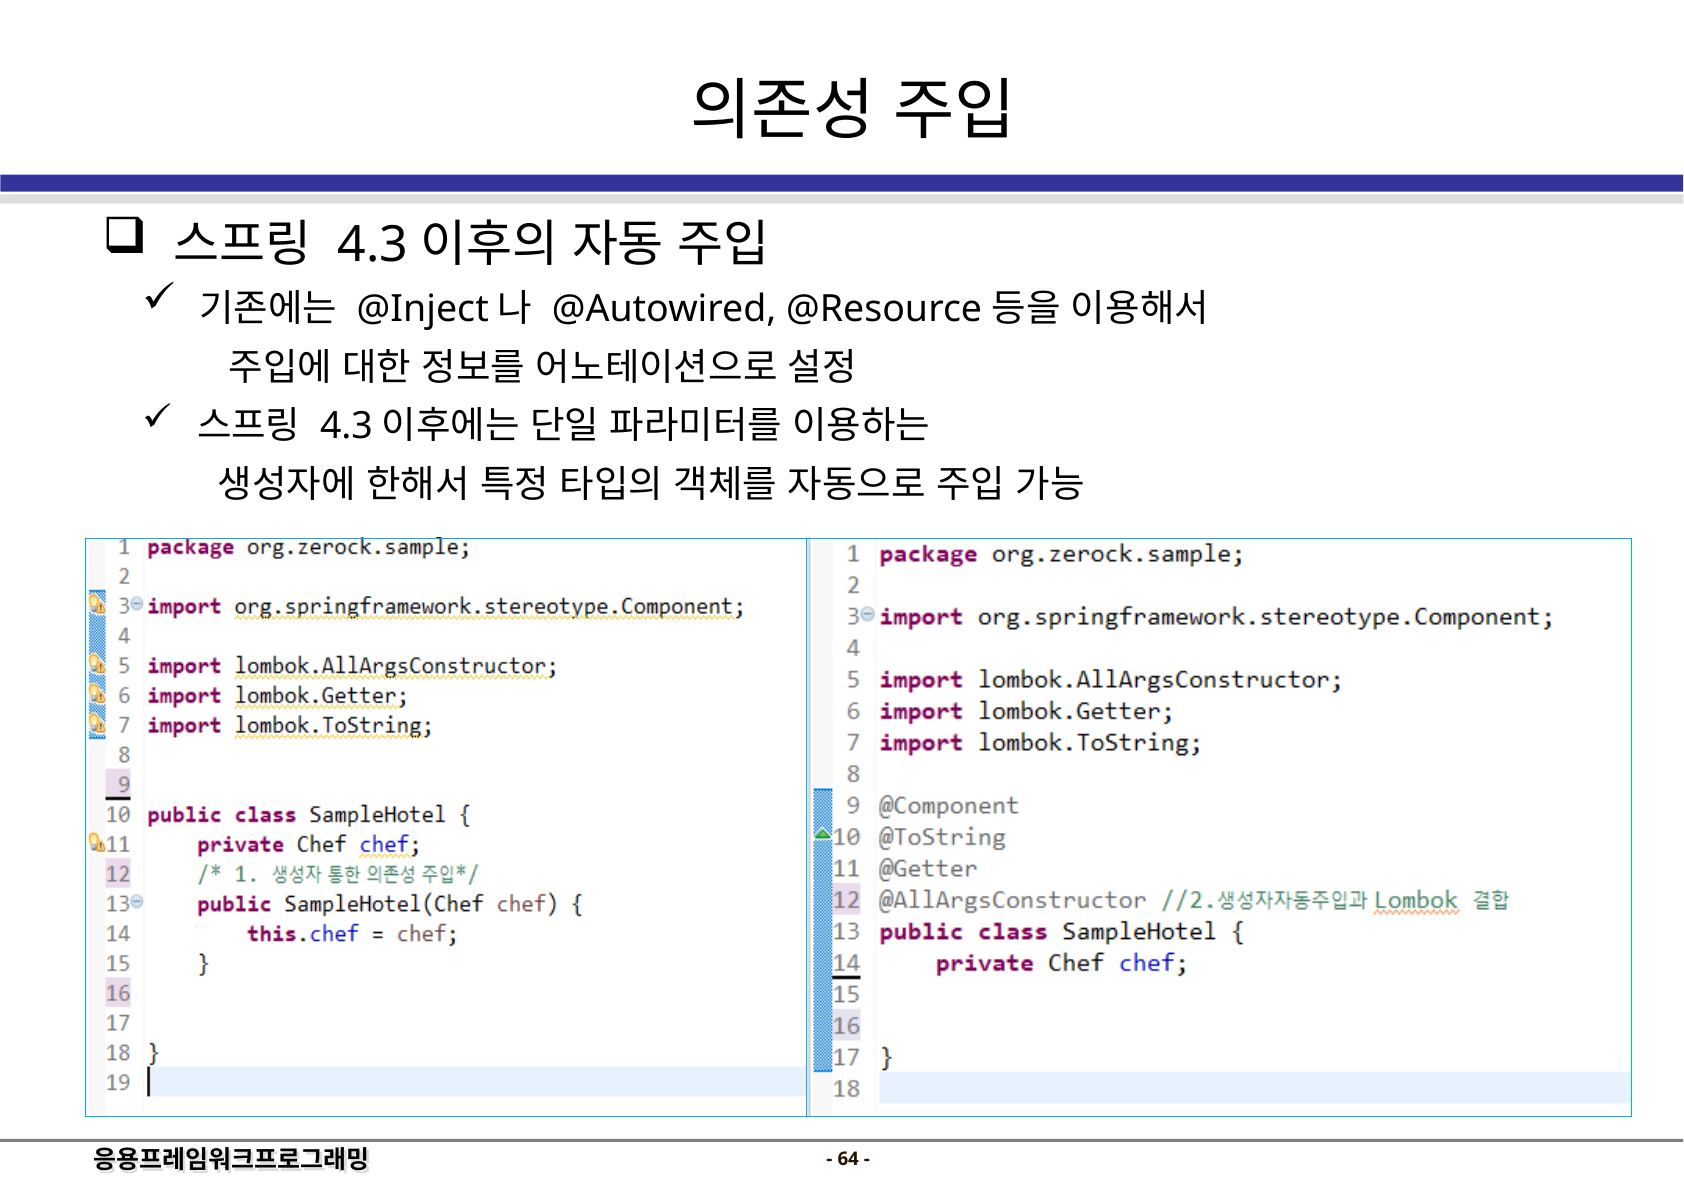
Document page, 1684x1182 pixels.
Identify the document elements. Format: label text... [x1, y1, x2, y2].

text_box 스프링 4.3이후의 자동 주입 기존에는 @Inject나 @Autowired, @Resource등을 이용해서 주입에 대한 정보를 어노테이션으로 설정 스프링 4.3이후에는 단일 파라미터를 이용하는 생성자에 한해서 특정 타입의 객체를 자동으로 주입 가능 [87, 204, 1607, 513]
picture [808, 540, 1630, 1115]
text_box 의존성 주입 [156, 59, 1551, 155]
picture [87, 540, 805, 1115]
slide_number - 63 - [671, 1138, 1026, 1182]
